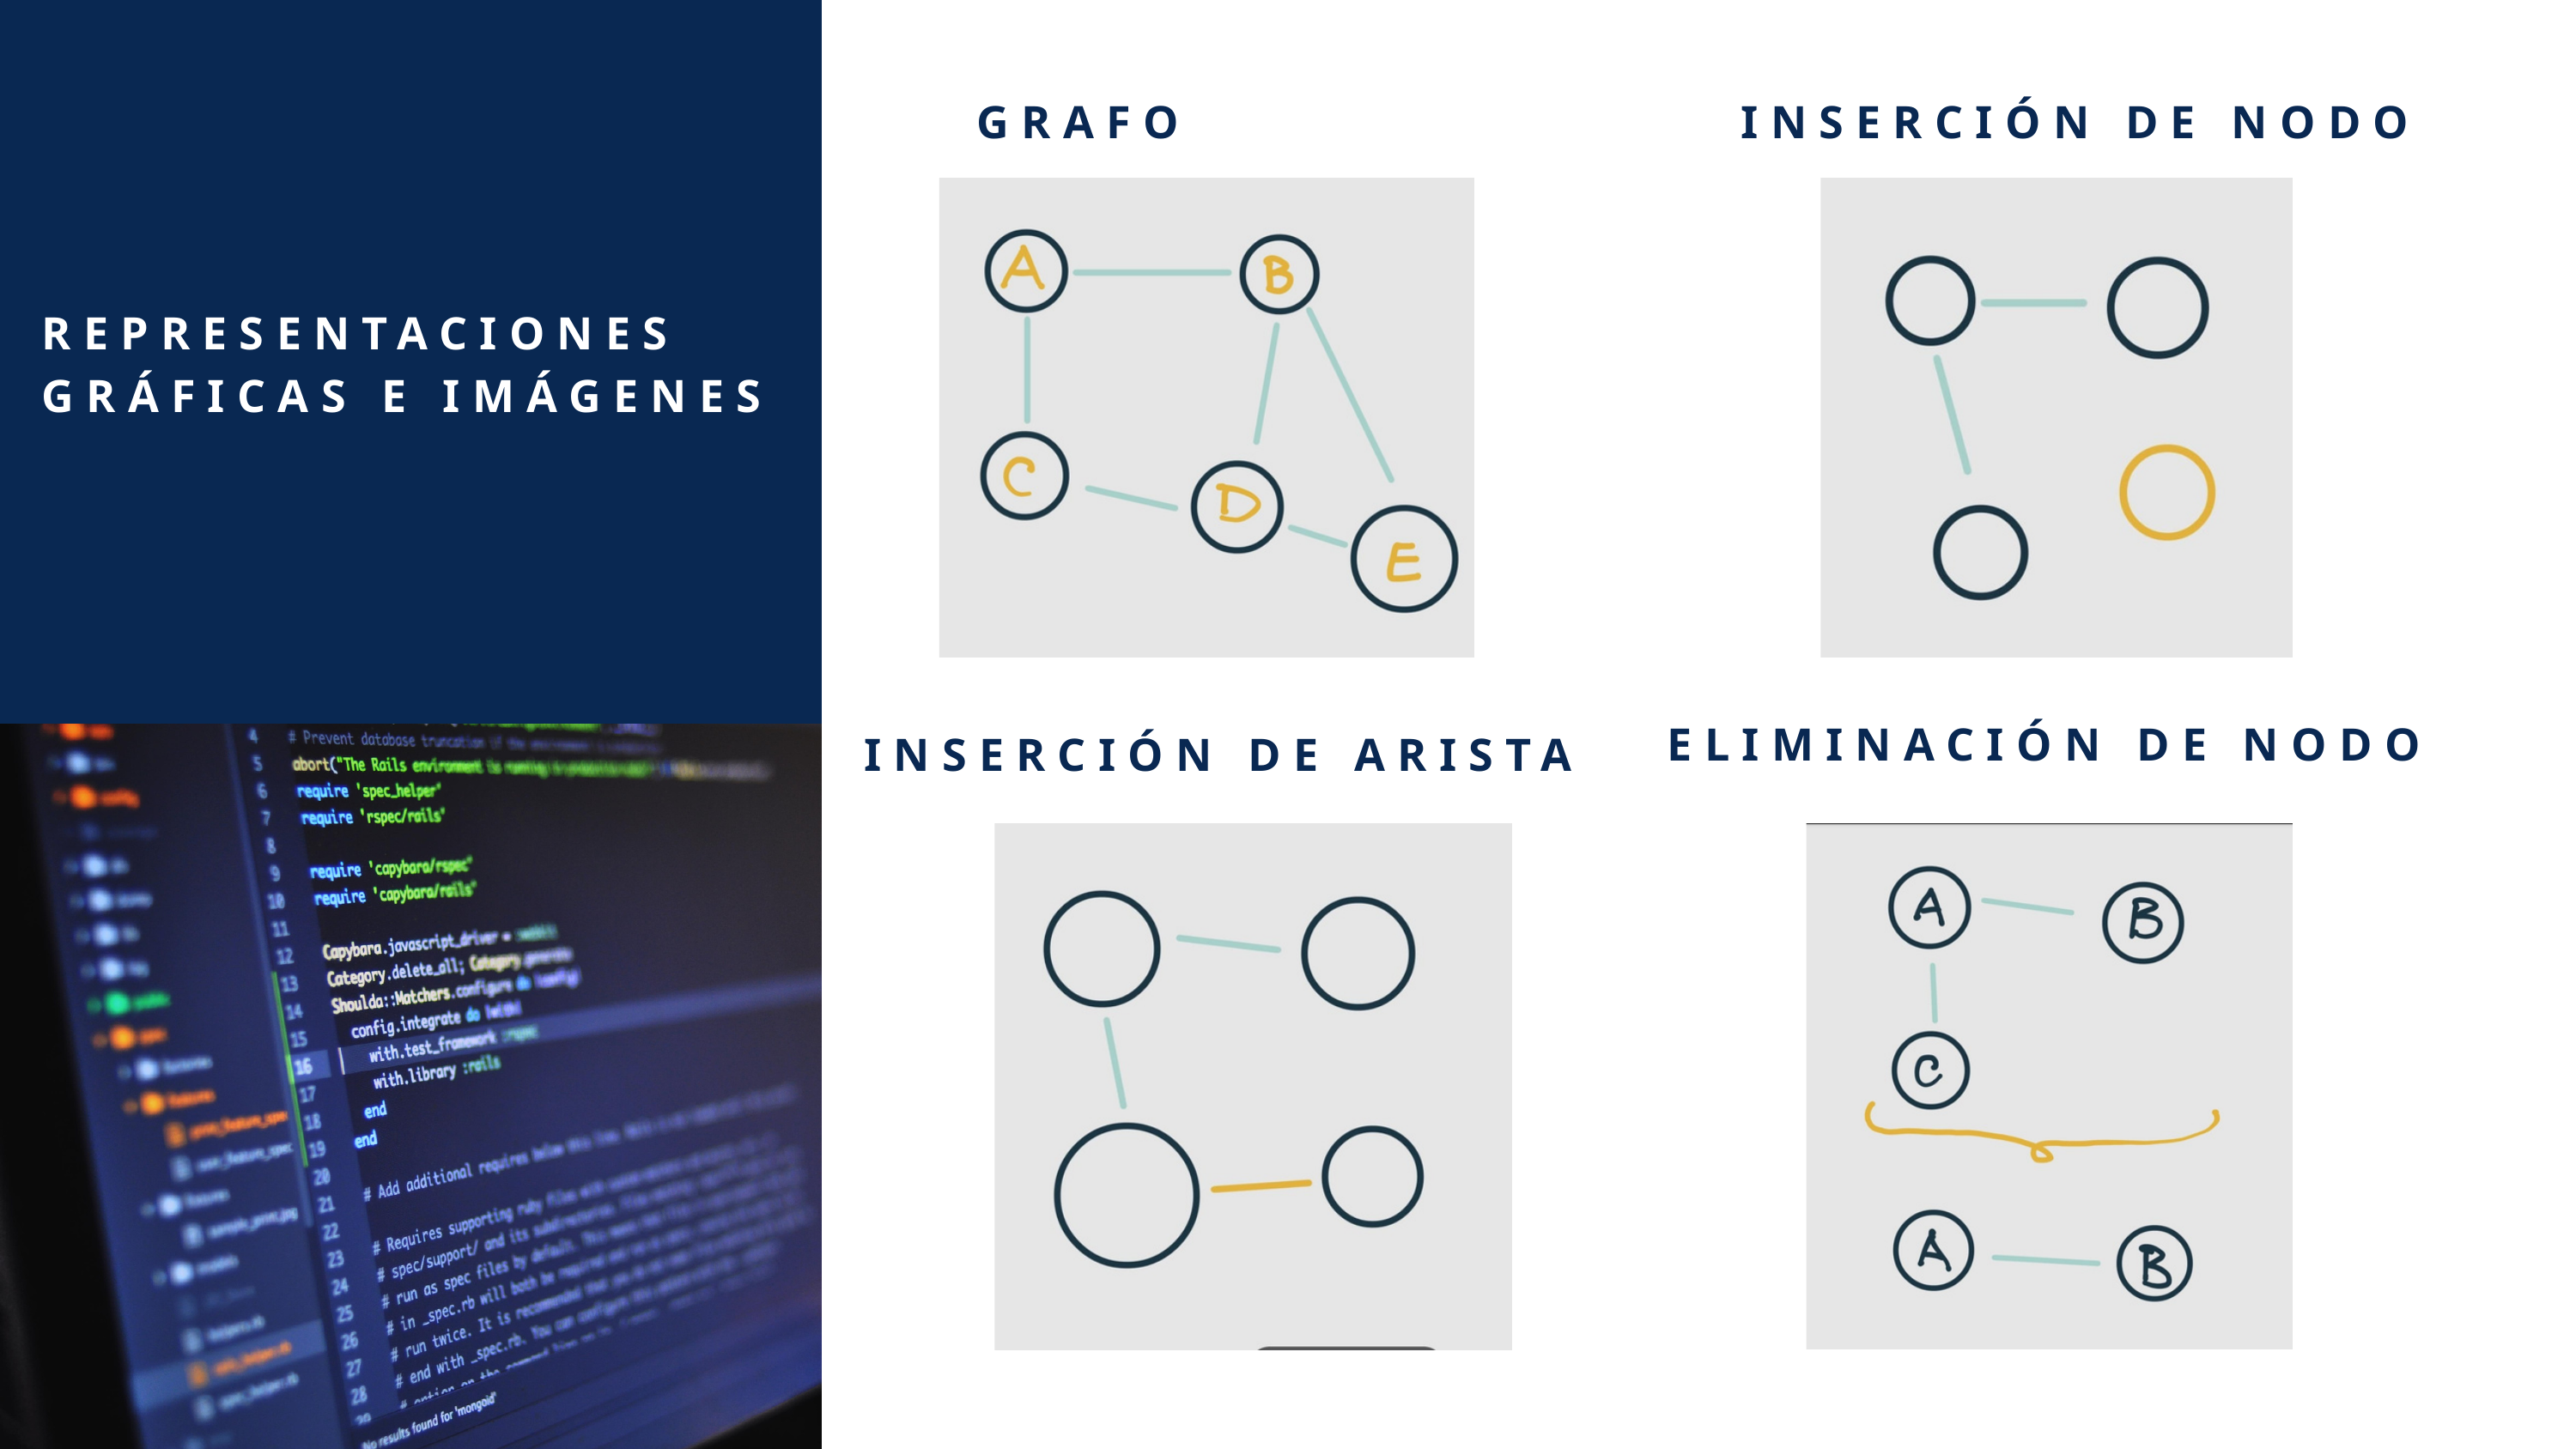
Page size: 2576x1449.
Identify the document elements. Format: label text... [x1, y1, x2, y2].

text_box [821, 0, 2576, 1449]
text_box REPRESENTACIONES GRÁFICAS E IMÁGENES [41, 296, 816, 422]
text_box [0, 724, 816, 1449]
